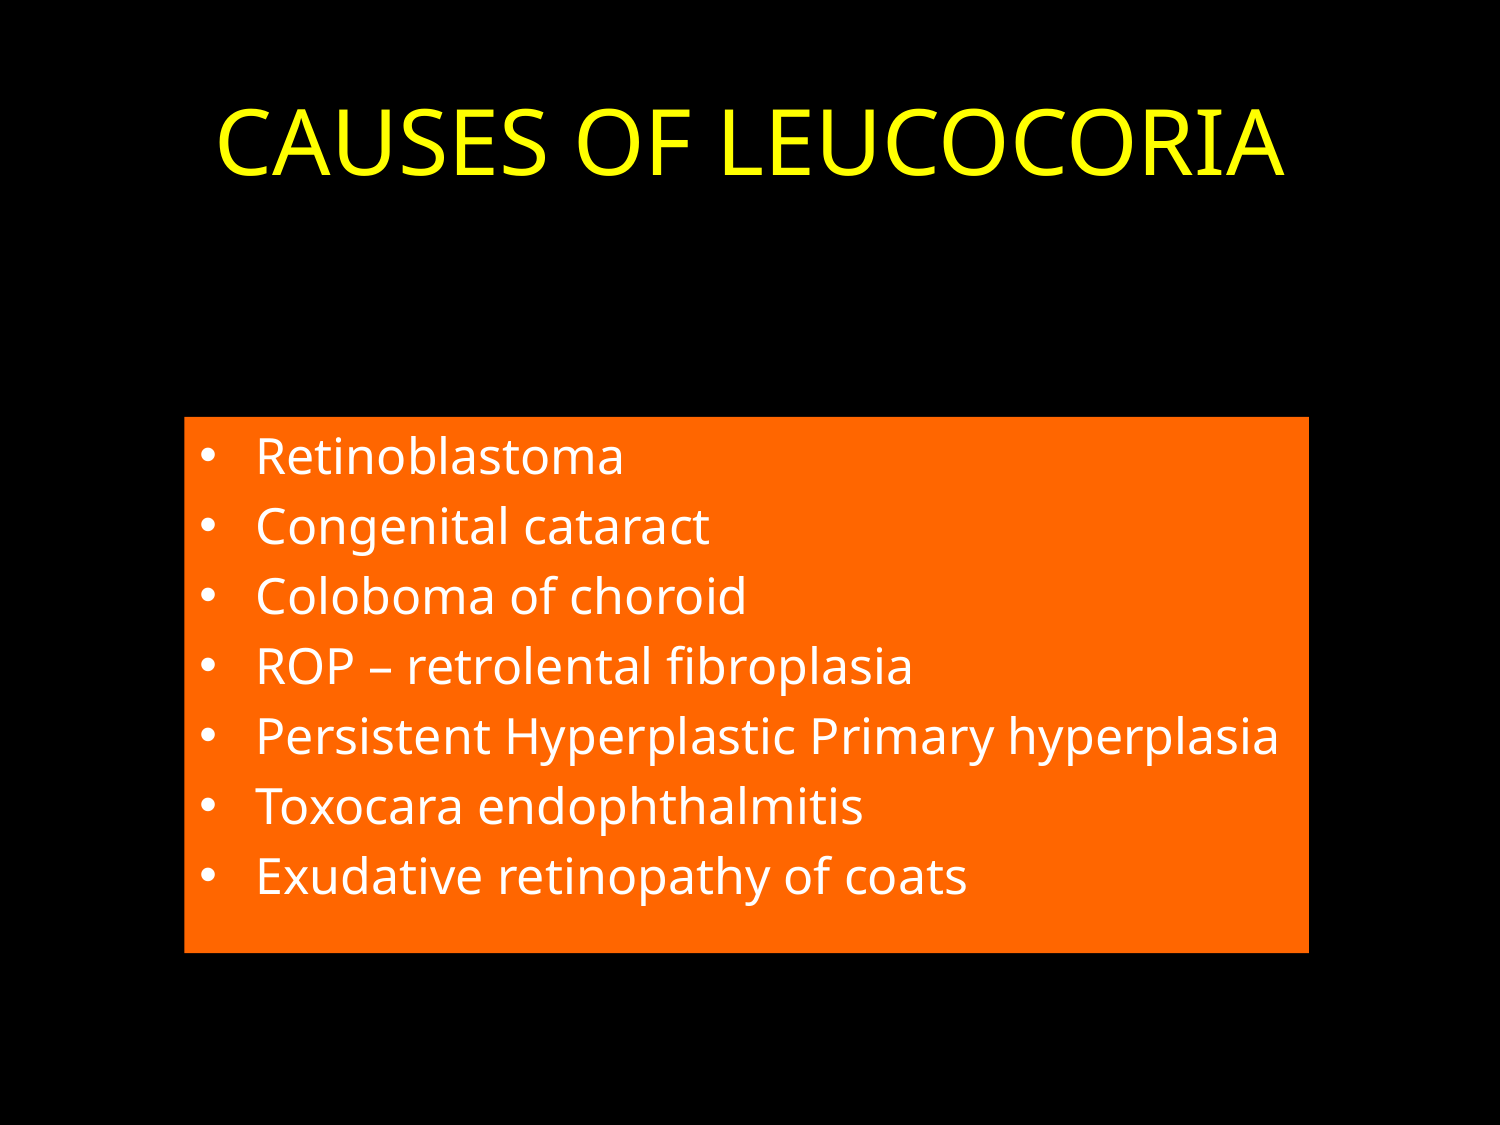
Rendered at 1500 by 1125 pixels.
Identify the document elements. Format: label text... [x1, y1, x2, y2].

title CAUSES OF LEUCOCORIA [75, 45, 1425, 233]
list Retinoblastoma Congenital cataract Coloboma of choroid ROP – retrolental fibroplasia Persistent Hyperplastic Primary hyperplasia Toxocara endophthalmitis Exudative retinopathy of coats [184, 416, 1309, 954]
